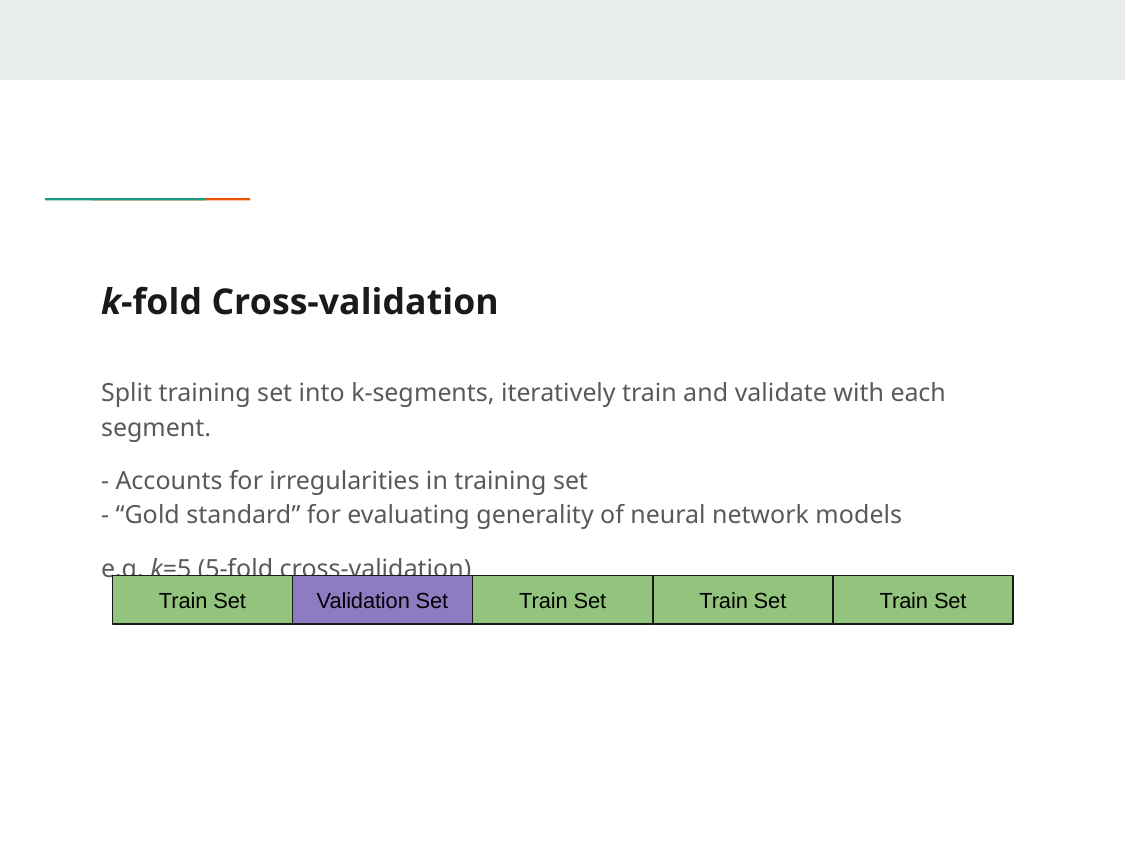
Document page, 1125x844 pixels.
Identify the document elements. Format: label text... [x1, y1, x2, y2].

text_box Train Set [472, 575, 652, 625]
text_box Validation Set [292, 575, 472, 625]
text_box Train Set [833, 575, 1014, 625]
title k-fold Cross-validation [89, 267, 1036, 334]
text_box Train Set [652, 575, 833, 625]
list Split training set into k-segments, iteratively train and validate with each segment. - Accounts for irregularities in training set - “Gold standard” for evaluating generality of neural network models e.g. k=5 (5-fold cross-validation) [89, 361, 1036, 640]
text_box Train Set [112, 575, 292, 625]
